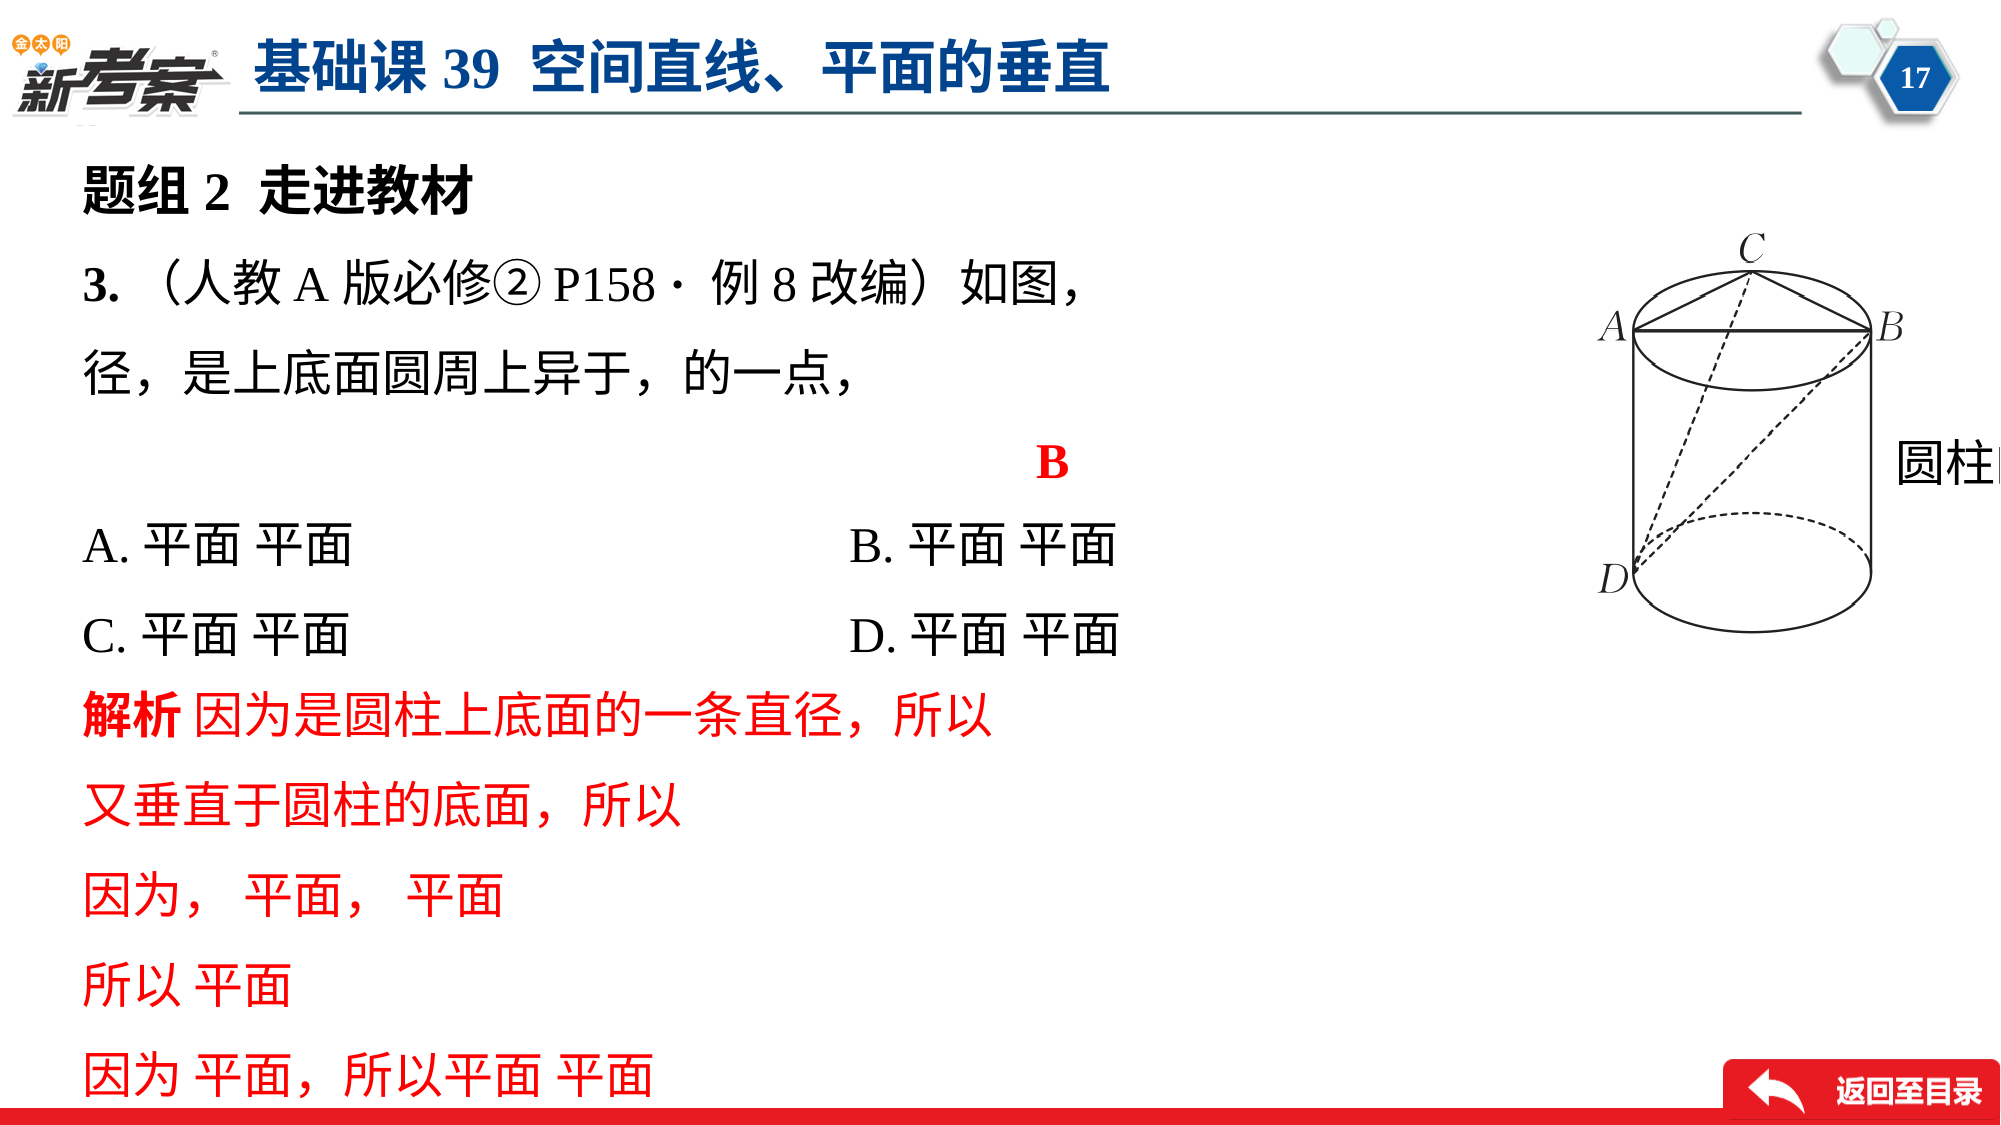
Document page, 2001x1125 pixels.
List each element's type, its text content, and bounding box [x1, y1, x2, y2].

text_box B [1018, 401, 1088, 480]
picture [0, 0, 2001, 1125]
text_box 题组2 走进教材 [82, 124, 1917, 280]
